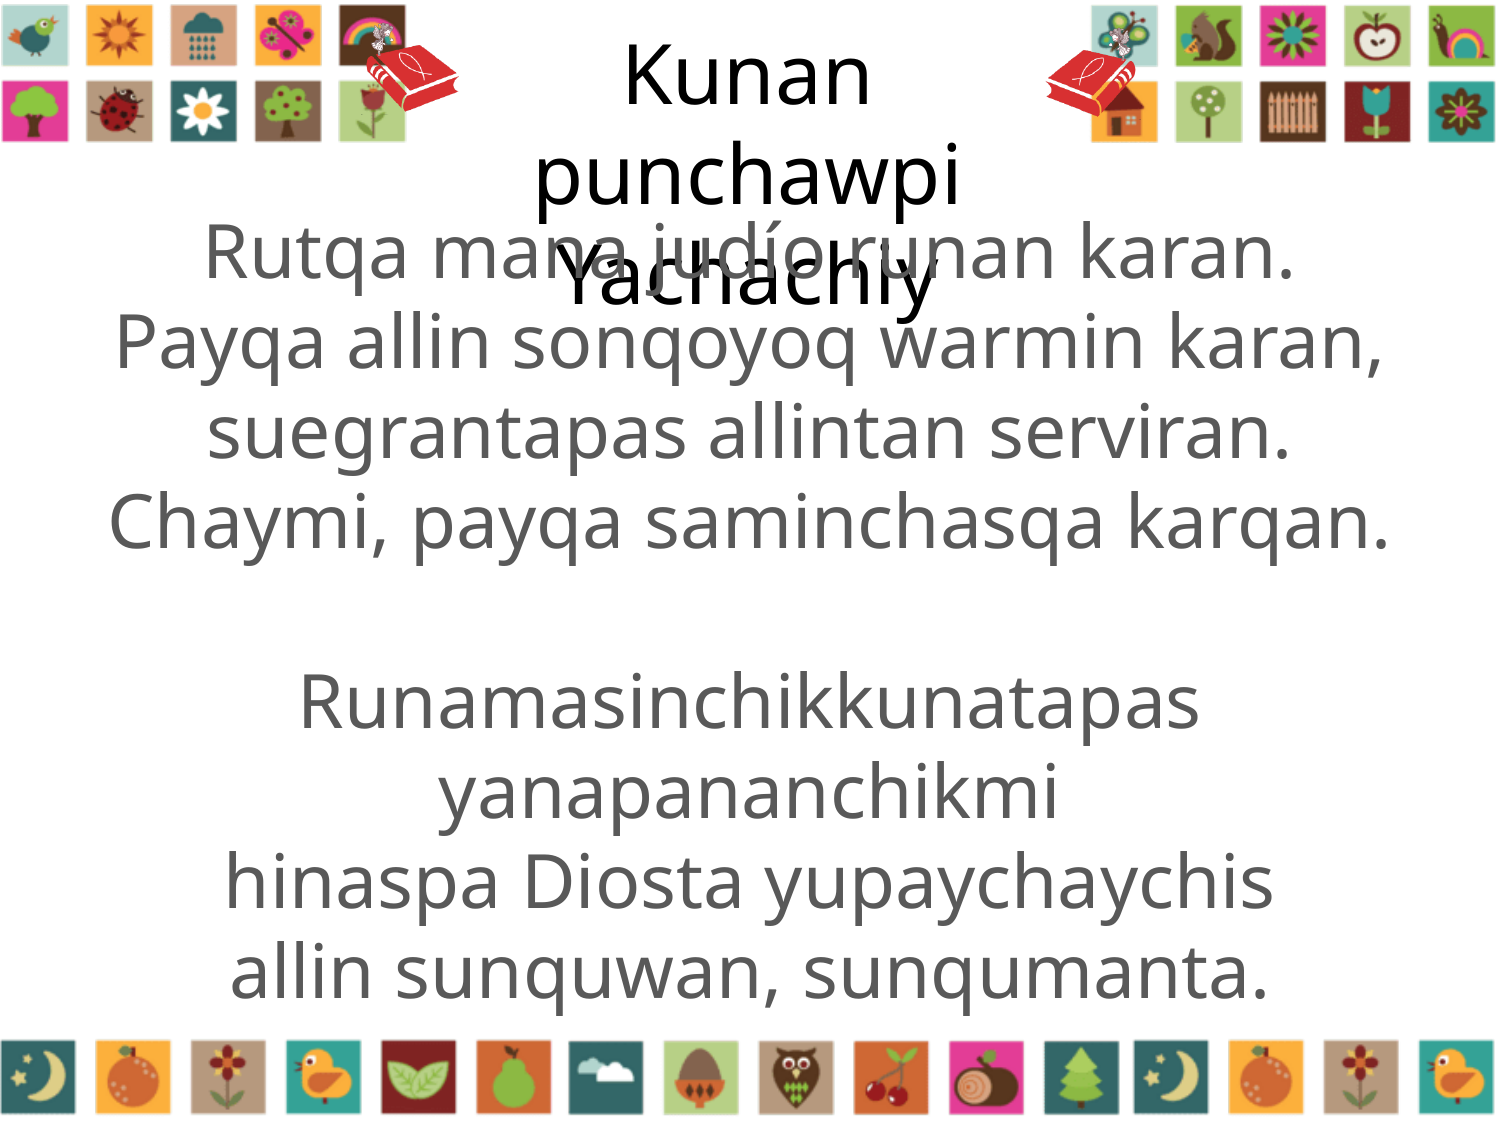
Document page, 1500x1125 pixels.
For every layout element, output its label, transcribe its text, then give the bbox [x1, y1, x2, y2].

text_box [0, 1028, 1500, 1118]
text_box Kunan punchawpi Yachachiy [414, 13, 1080, 196]
picture [0, 3, 491, 150]
picture [1014, 3, 1500, 150]
text_box Rutqa mana judío runan karan. Payqa allin sonqoyoq warmin karan, suegrantapas allintan serviran. Chaymi, payqa saminchasqa karqan. Runamasinchikkunatapas yanapananchikmi hinaspa Diosta yupaychaychis allin sunquwan, sunqumanta. [76, 196, 1424, 1021]
